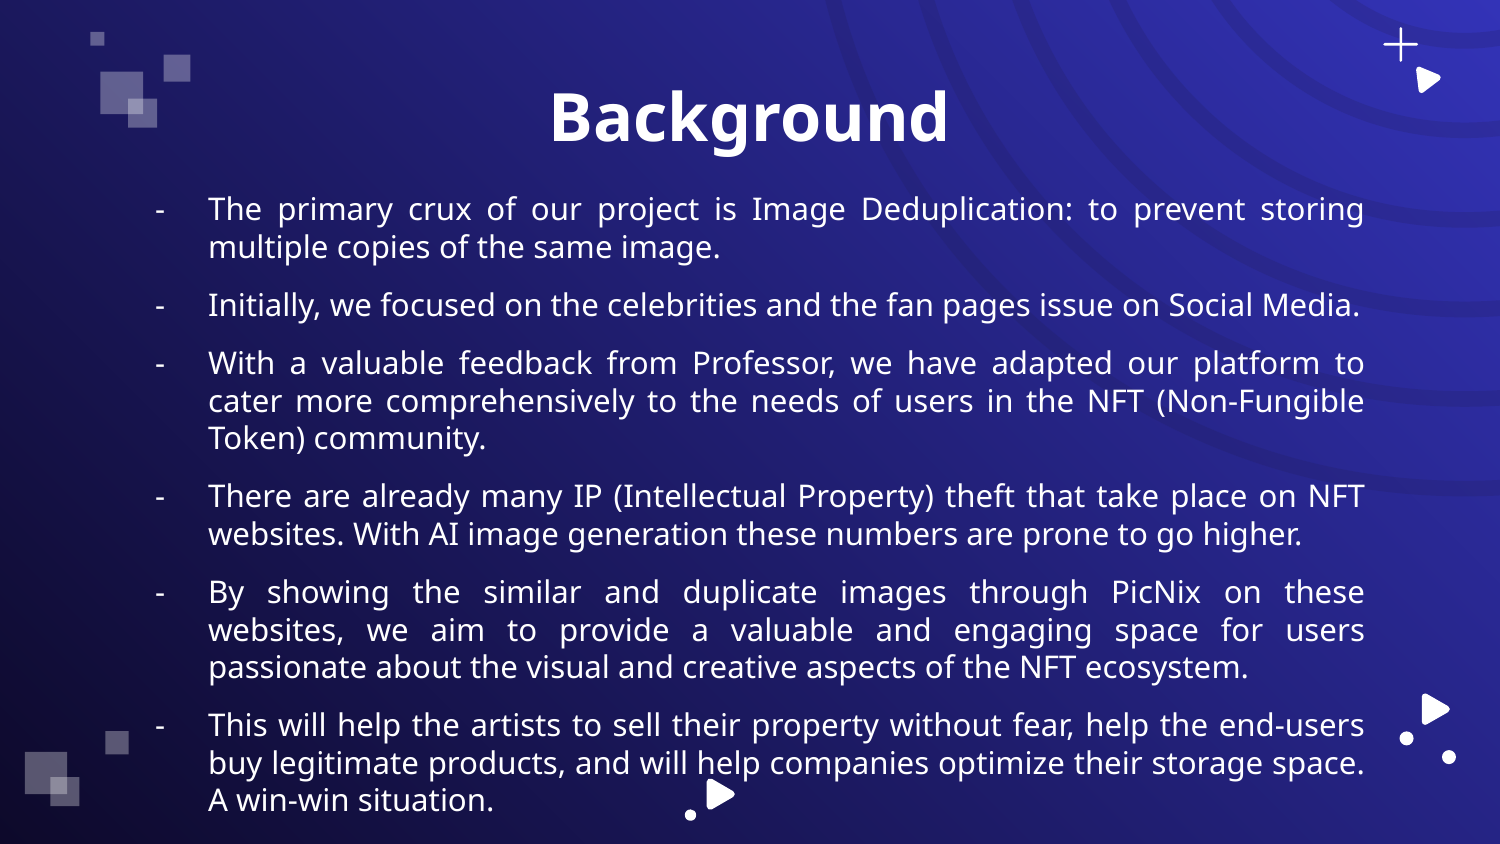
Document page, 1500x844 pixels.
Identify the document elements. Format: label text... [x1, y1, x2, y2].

title Background [118, 76, 1382, 155]
list The primary crux of our project is Image Deduplication: to prevent storing multiple copies of the same image. Initially, we focused on the celebrities and the fan pages issue on Social Media. With a valuable feedback from Professor, we have adapted our platform to cater more comprehensively to the needs of users in the NFT (Non-Fungible Token) community. There are already many IP (Intellectual Property) theft that take place on NFT websites. With AI image generation these numbers are prone to go higher. By showing the similar and duplicate images through PicNix on these websites, we aim to provide a valuable and engaging space for users passionate about the visual and creative aspects of the NFT ecosystem. This will help the artists to sell their property without fear, help the end-users buy legitimate products, and will help companies optimize their storage space. A win-win situation. [118, 174, 1382, 787]
